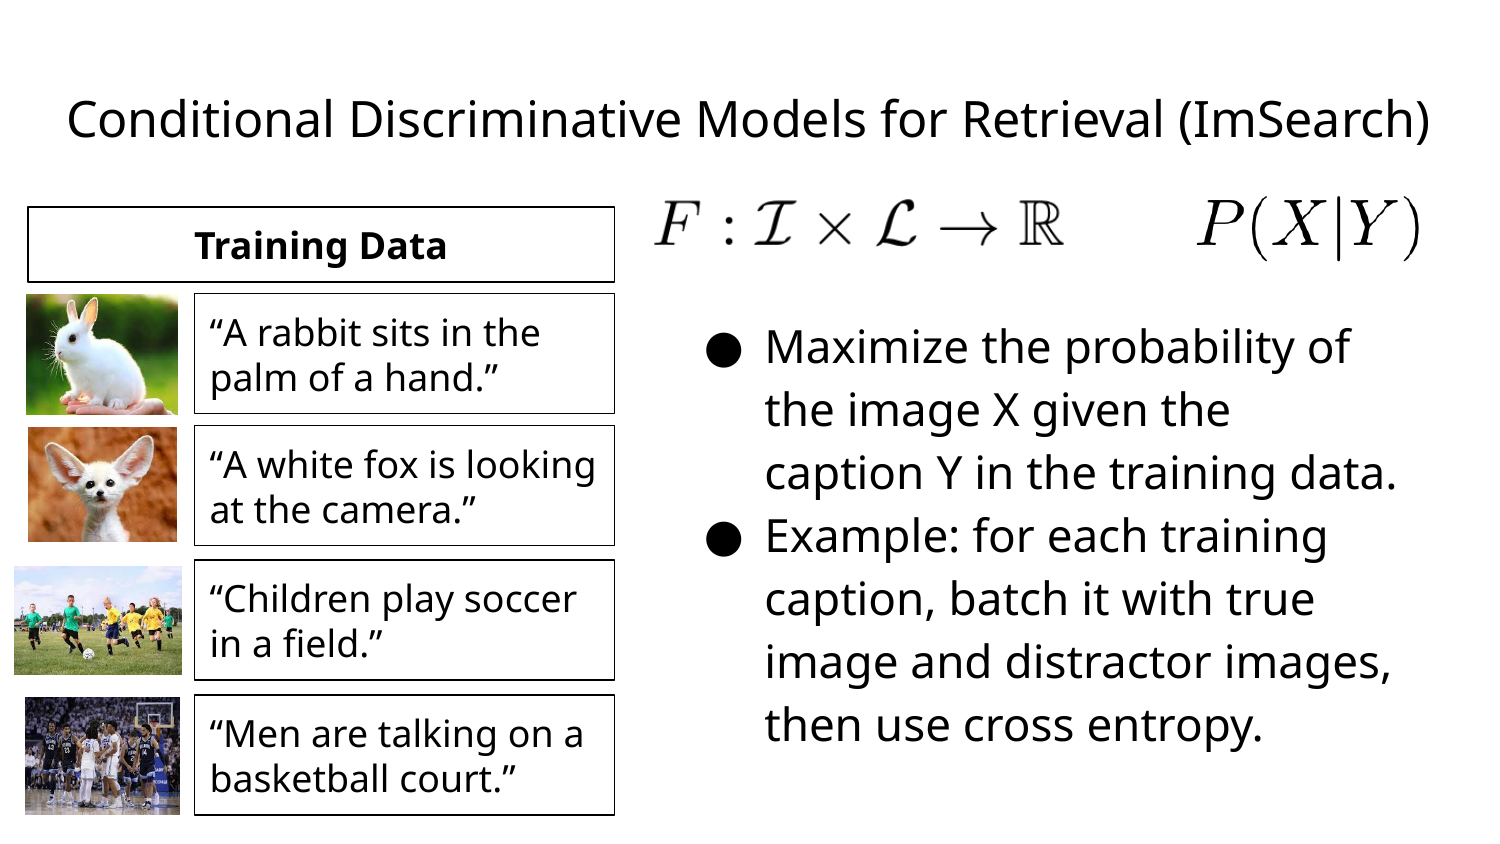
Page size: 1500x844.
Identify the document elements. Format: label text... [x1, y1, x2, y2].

picture [1160, 164, 1475, 287]
picture [640, 166, 1127, 302]
title Conditional Discriminative Models for Retrieval (ImSearch) [51, 72, 1449, 167]
list Maximize the probability of the image X given the caption Y in the training data. Example: for each training caption, batch it with true image and distractor images, then use cross entropy. [674, 294, 1414, 796]
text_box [14, 206, 615, 817]
